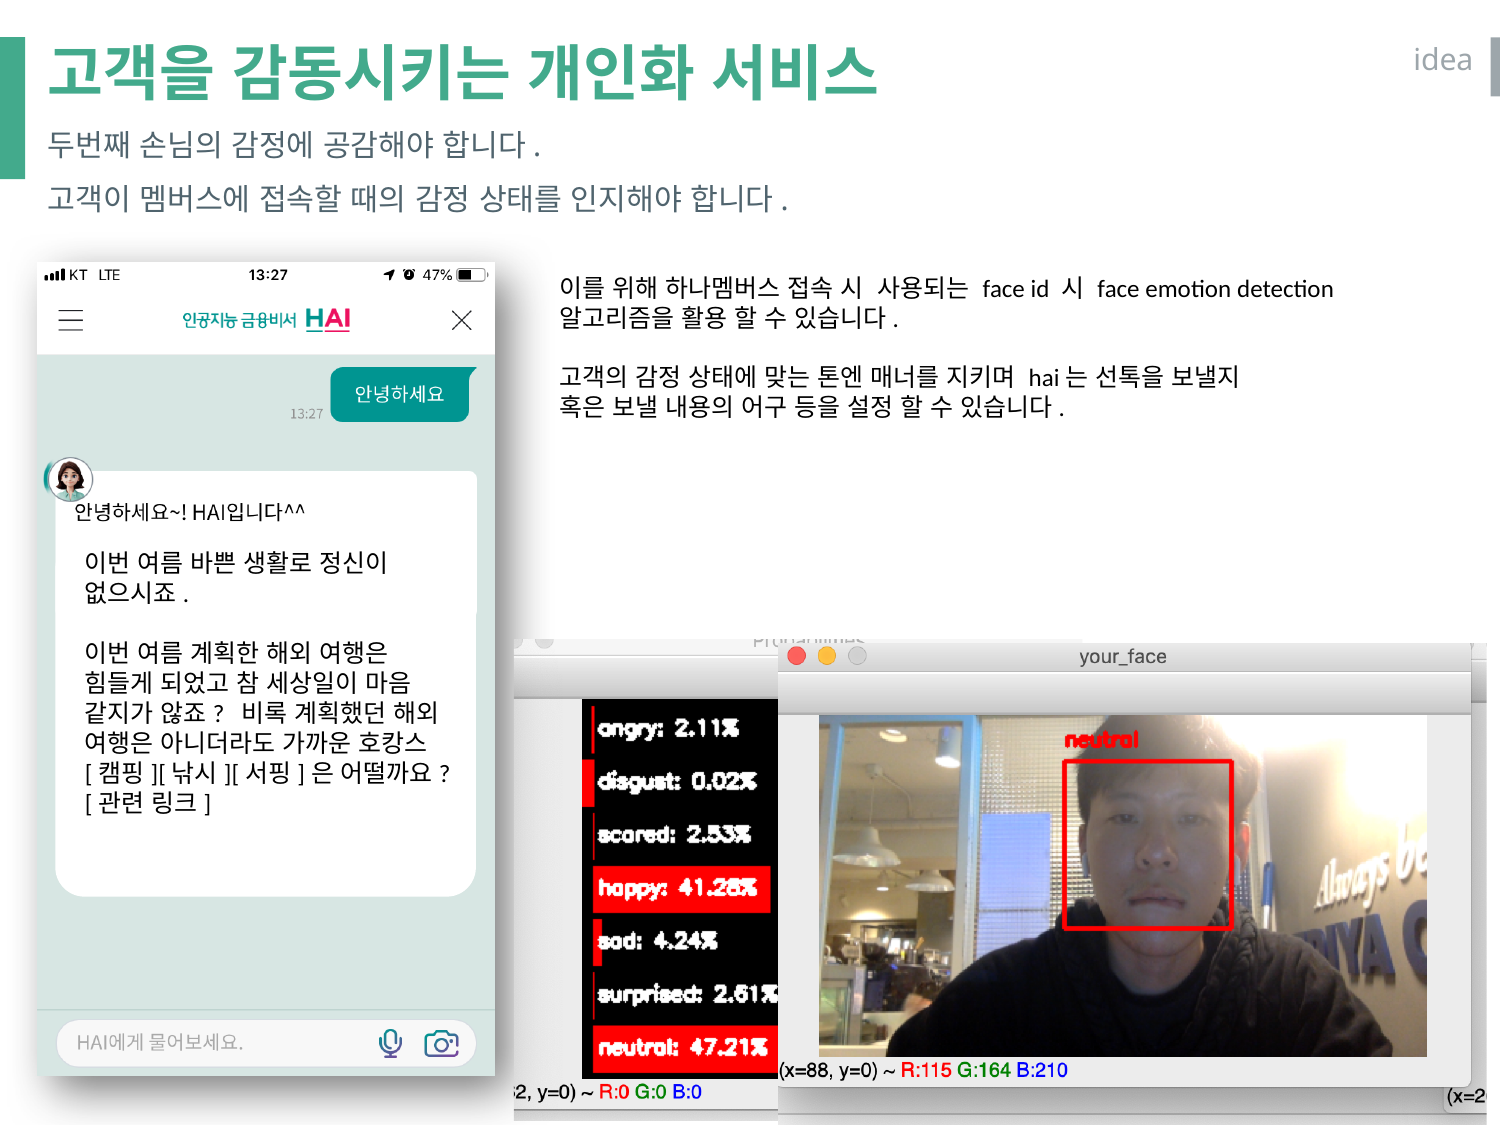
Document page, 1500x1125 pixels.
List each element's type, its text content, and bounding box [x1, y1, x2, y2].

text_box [36, 262, 495, 1076]
list idea [1170, 37, 1489, 97]
list 두번째 손님의 감정에 공감해야 합니다. 고객이 멤버스에 접속할 때의 감정 상태를 인지해야 합니다. [32, 123, 1412, 248]
picture [513, 639, 1487, 1125]
list 고객을 감동시키는 개인화 서비스 [32, 35, 1149, 123]
text_box 이를 위해 하나멤버스 접속 시 사용되는 face id 시 face emotion detection 알고리즘을 활용 할 수 있습니다. 고객의 감정 상태에 맞는 톤엔 매너를 지키며 hai는 선톡을 보낼지 혹은 보낼 내용의 어구 등을 설정 할 수 있습니다. [545, 264, 1430, 460]
